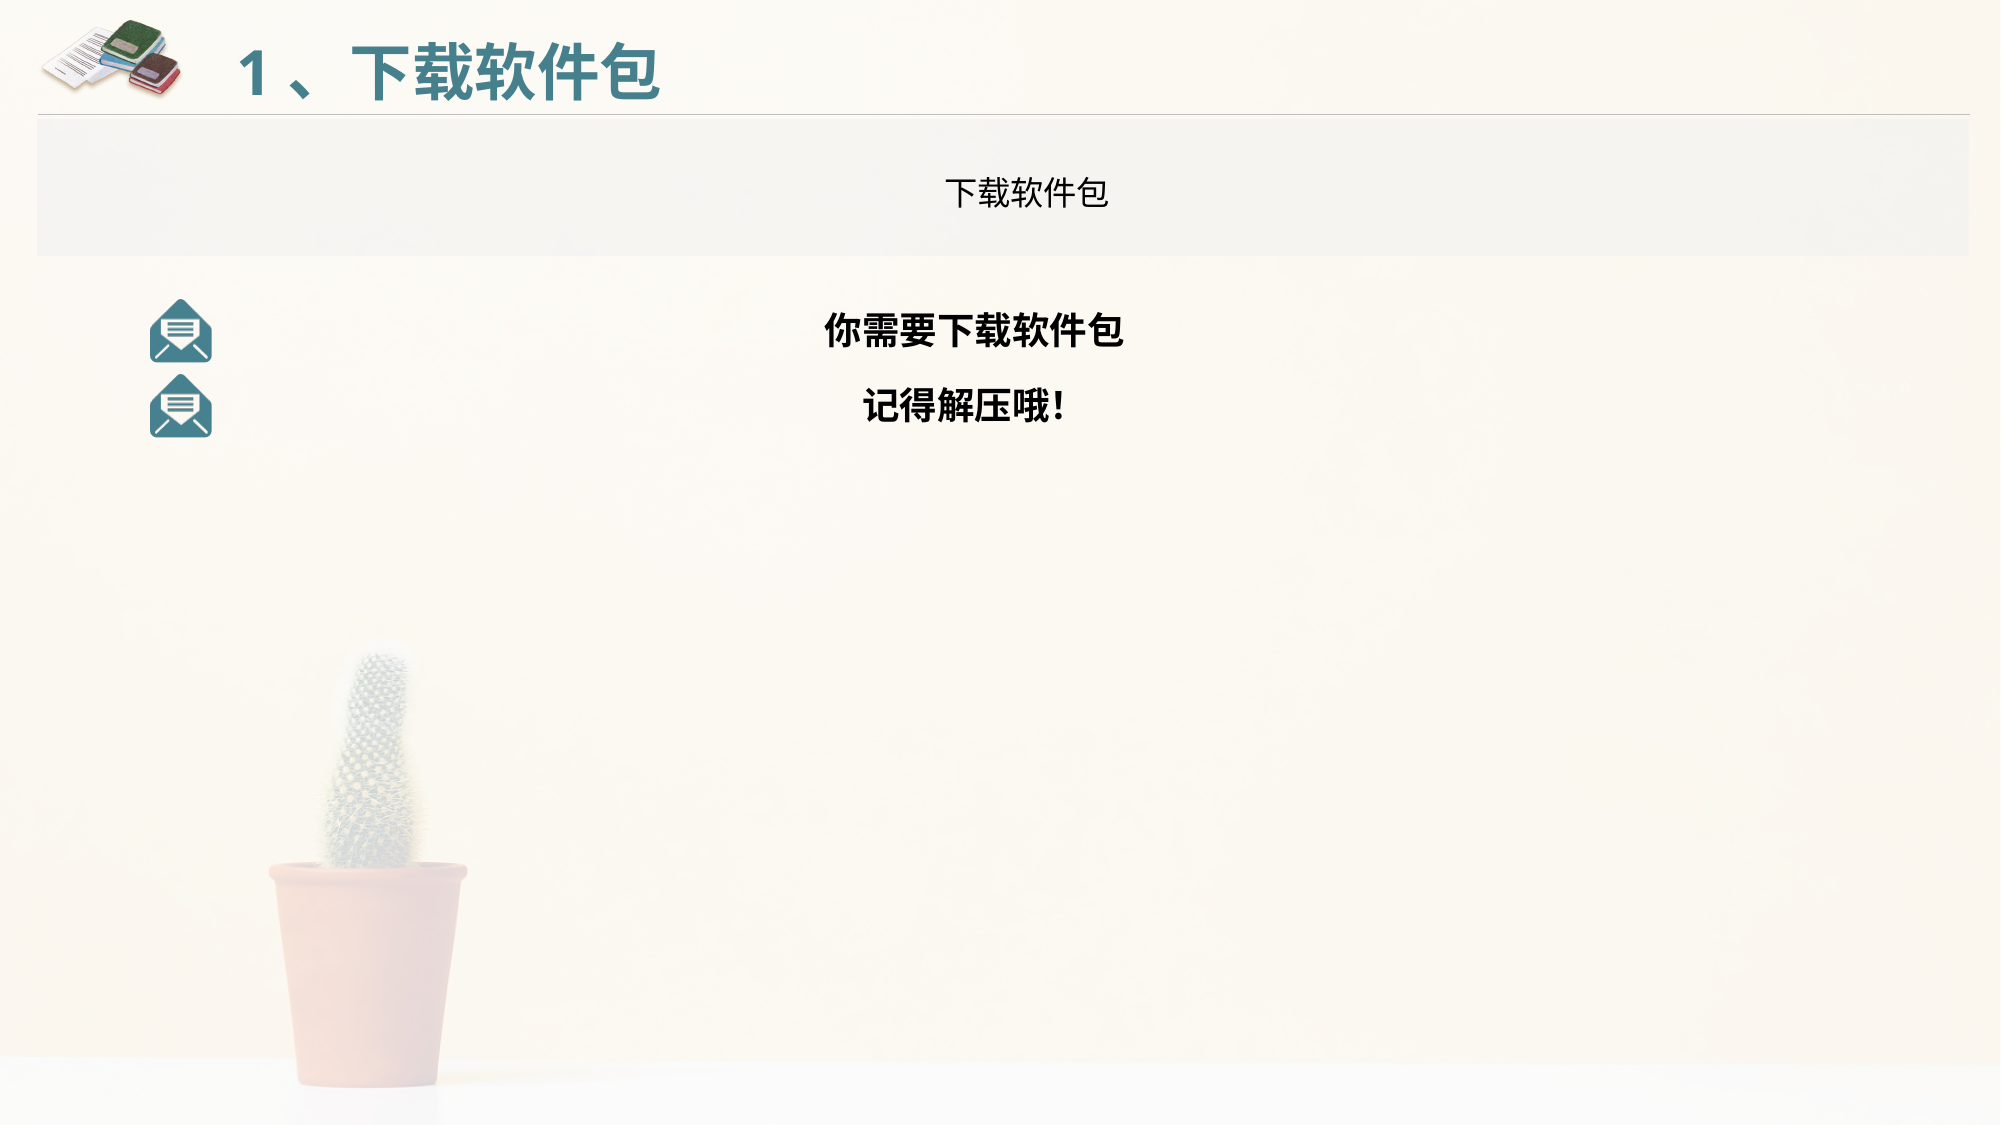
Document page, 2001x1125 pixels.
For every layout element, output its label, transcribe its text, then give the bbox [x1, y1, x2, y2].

text_box 记得解压哦！ [847, 374, 1103, 435]
picture [149, 299, 213, 364]
picture [37, 119, 1970, 257]
picture [38, 19, 184, 101]
text_box 你需要下载软件包 [810, 299, 1140, 360]
title 1、下载软件包 [222, 0, 1779, 117]
picture [149, 374, 213, 439]
